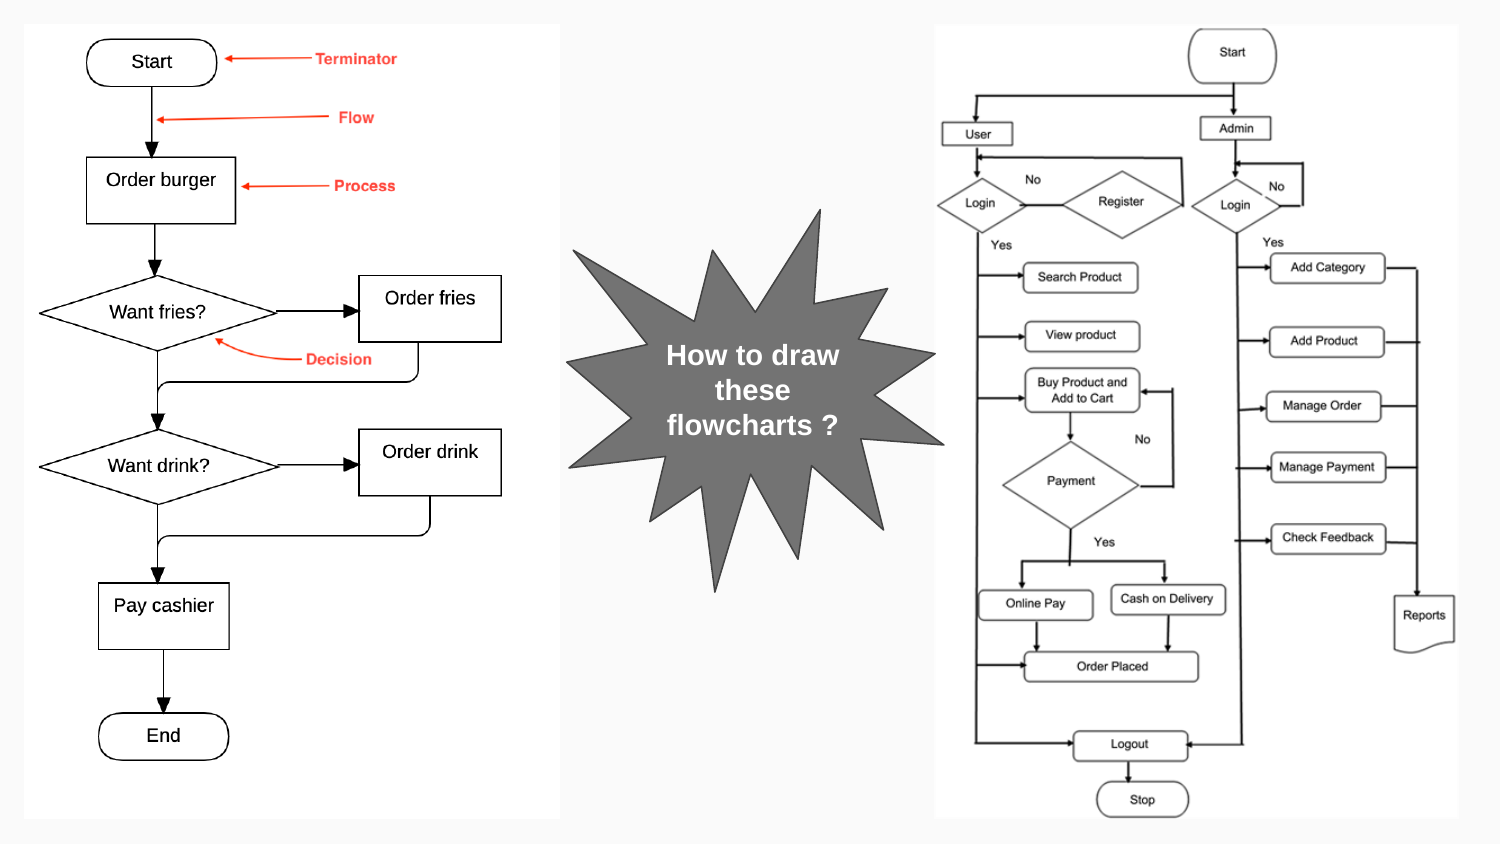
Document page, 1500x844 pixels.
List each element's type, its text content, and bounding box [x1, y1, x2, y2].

picture [933, 24, 1459, 819]
text_box How to draw these flowcharts ? [566, 209, 928, 593]
picture [24, 24, 560, 819]
